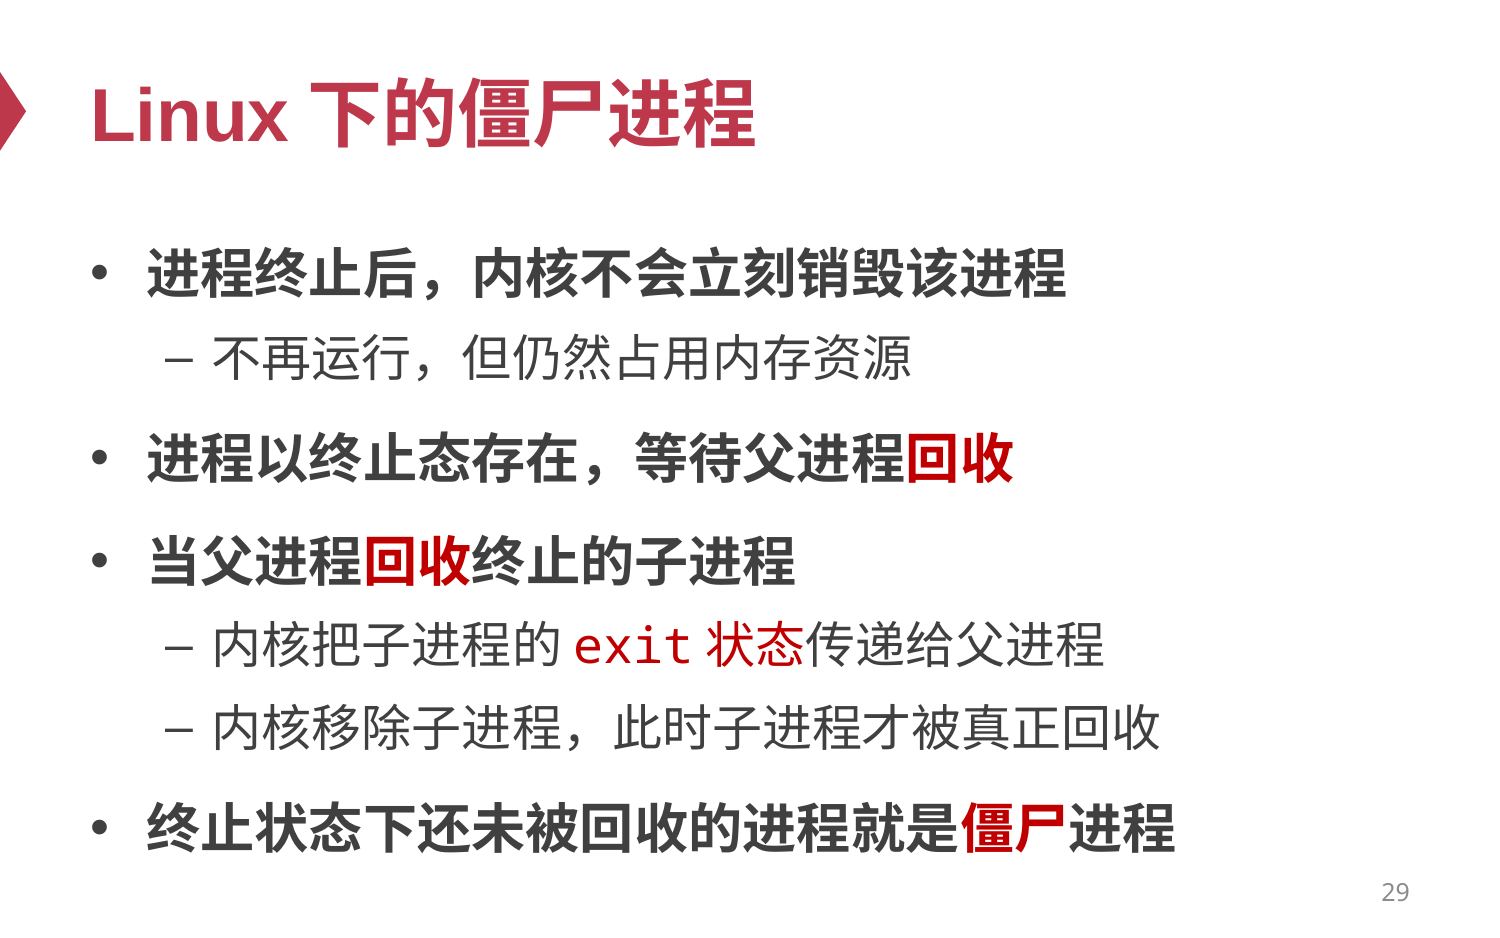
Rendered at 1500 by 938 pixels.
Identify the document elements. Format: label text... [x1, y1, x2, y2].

list 进程终止后，内核不会立刻销毁该进程 不再运行，但仍然占用内存资源 进程以终止态存在，等待父进程回收 当父进程回收终止的子进程 内核把子进程的exit状态传递给父进程 内核移除子进程，此时子进程才被真正回收 终止状态下还未被回收的进程就是僵尸进程 [75, 218, 1471, 838]
title Linux下的僵尸进程 [75, 37, 1425, 186]
slide_number 29 [1074, 868, 1425, 919]
